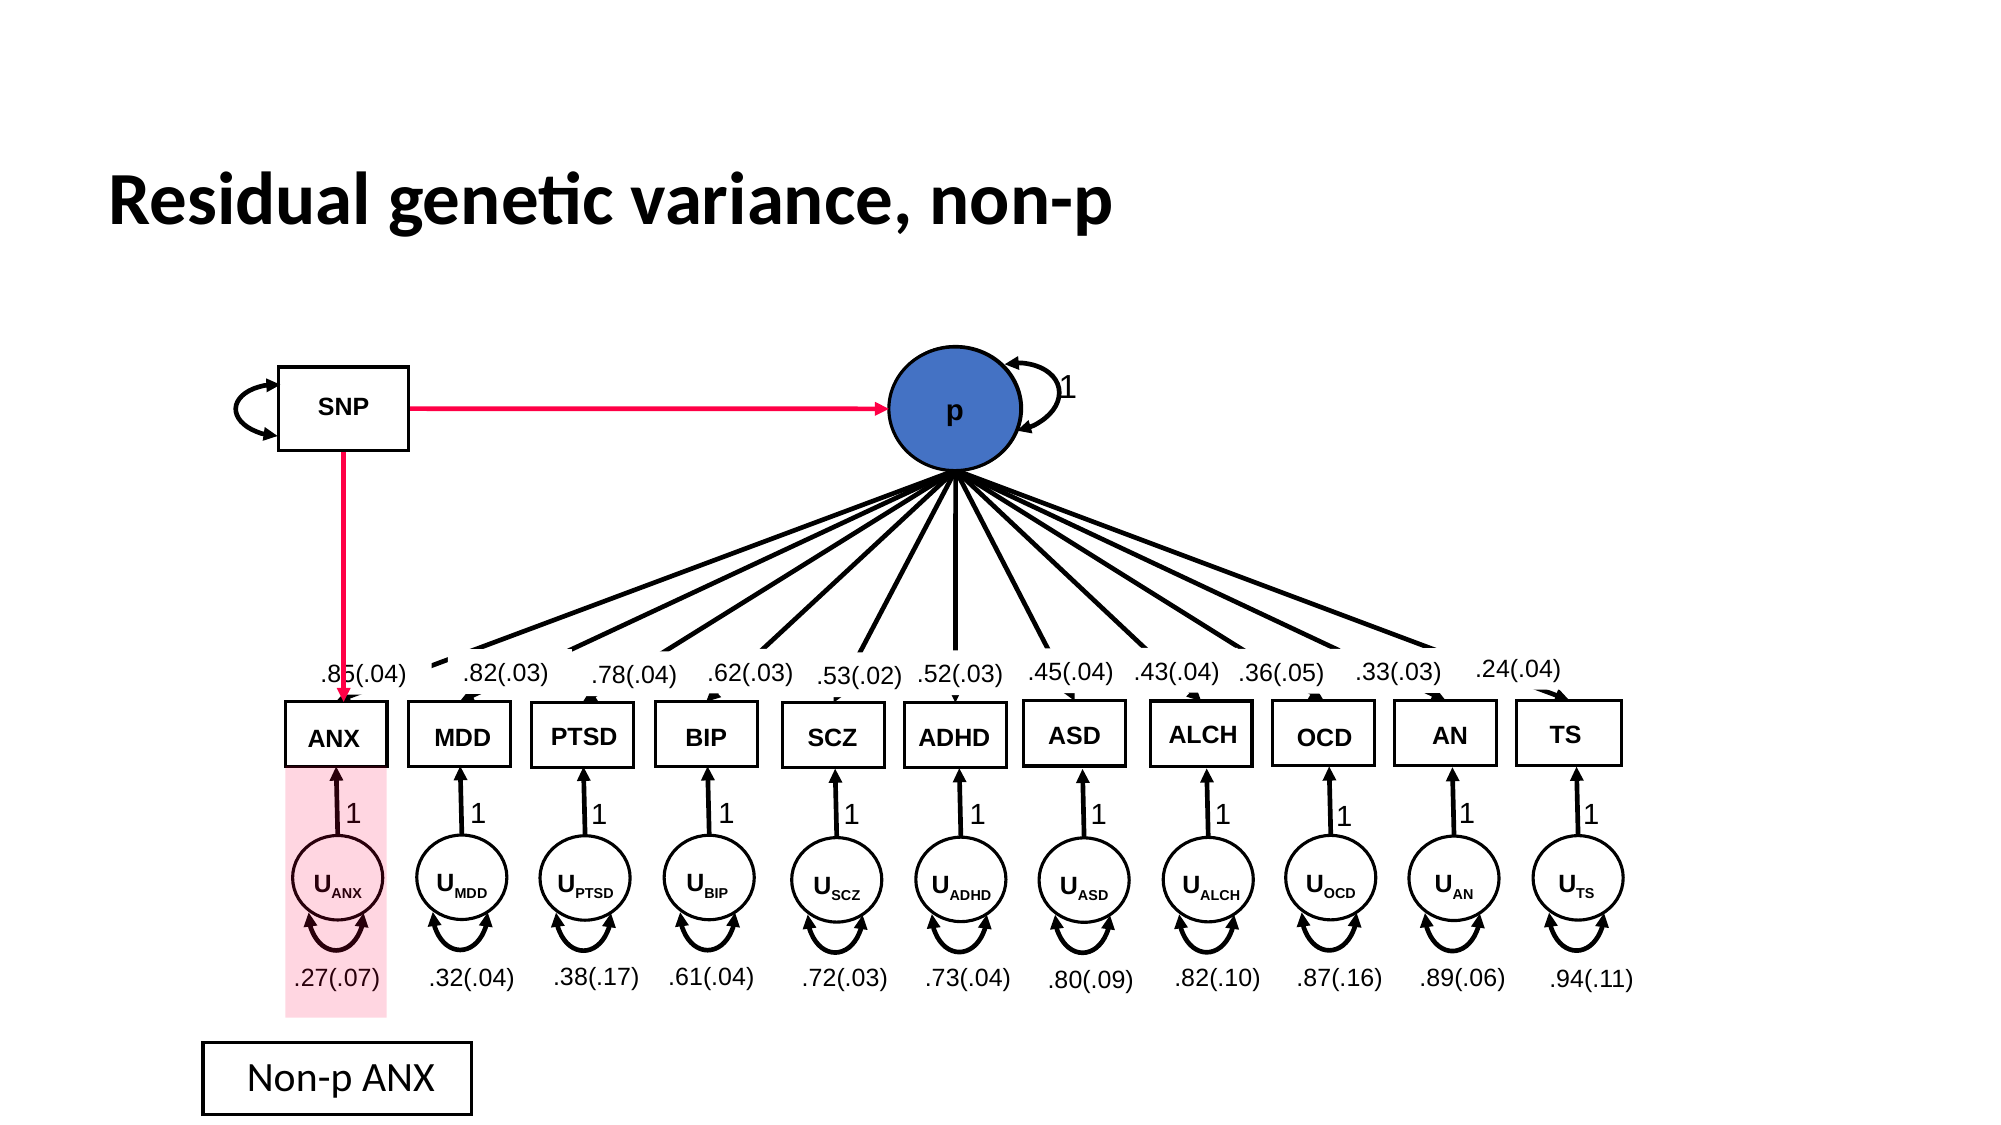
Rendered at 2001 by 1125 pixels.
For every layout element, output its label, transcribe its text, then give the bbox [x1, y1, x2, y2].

text_box Residual genetic variance, non-p [93, 92, 1343, 310]
text_box Non-p ANX [232, 1048, 457, 1109]
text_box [235, 346, 1672, 1018]
text_box [202, 1042, 473, 1115]
